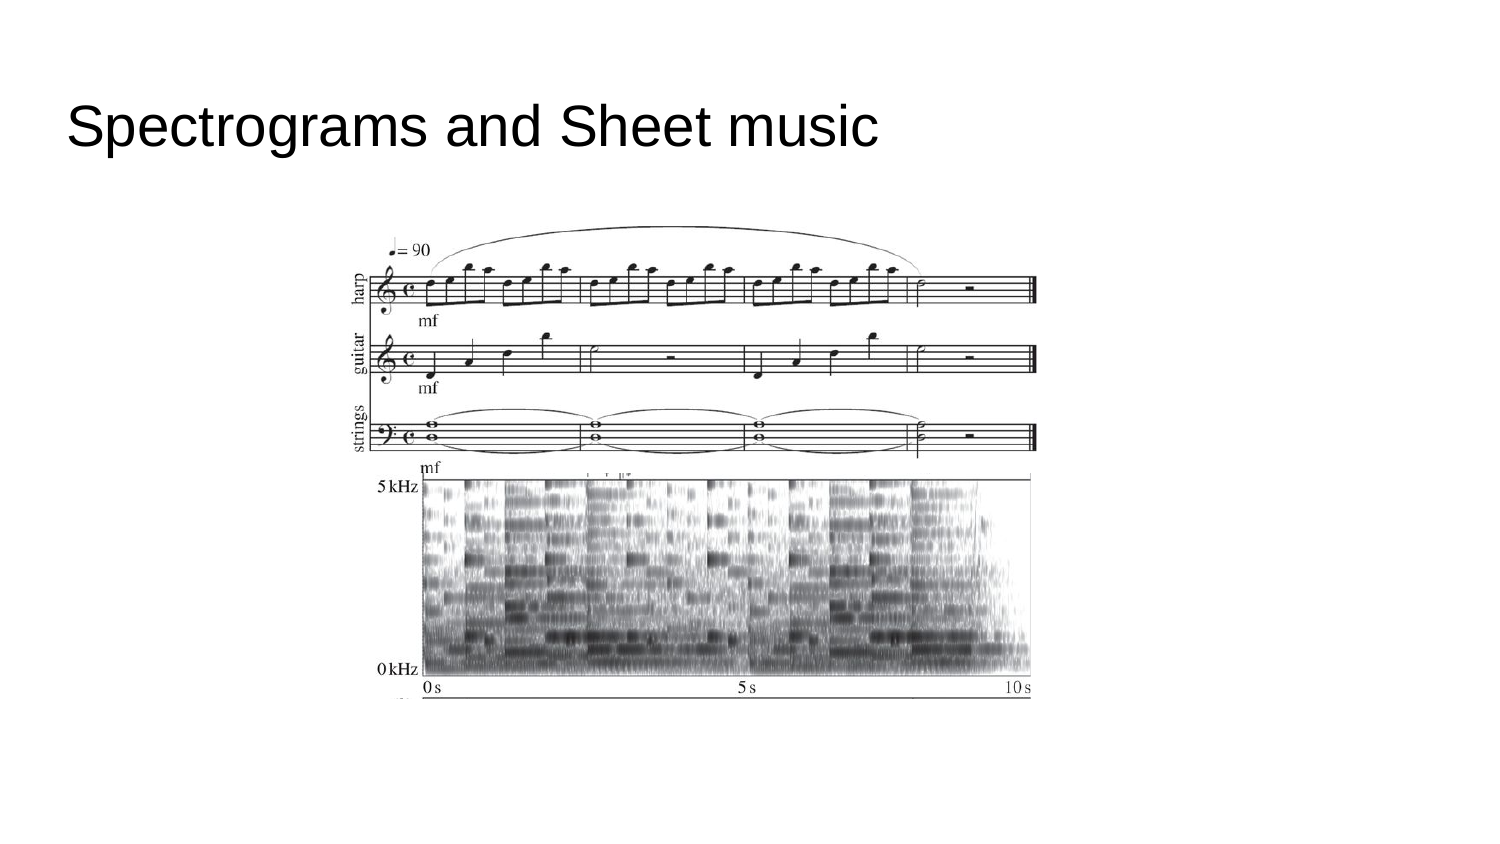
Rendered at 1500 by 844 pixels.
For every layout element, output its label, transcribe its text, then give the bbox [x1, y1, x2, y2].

title Spectrograms and Sheet music [51, 72, 1449, 167]
picture [348, 226, 1038, 699]
